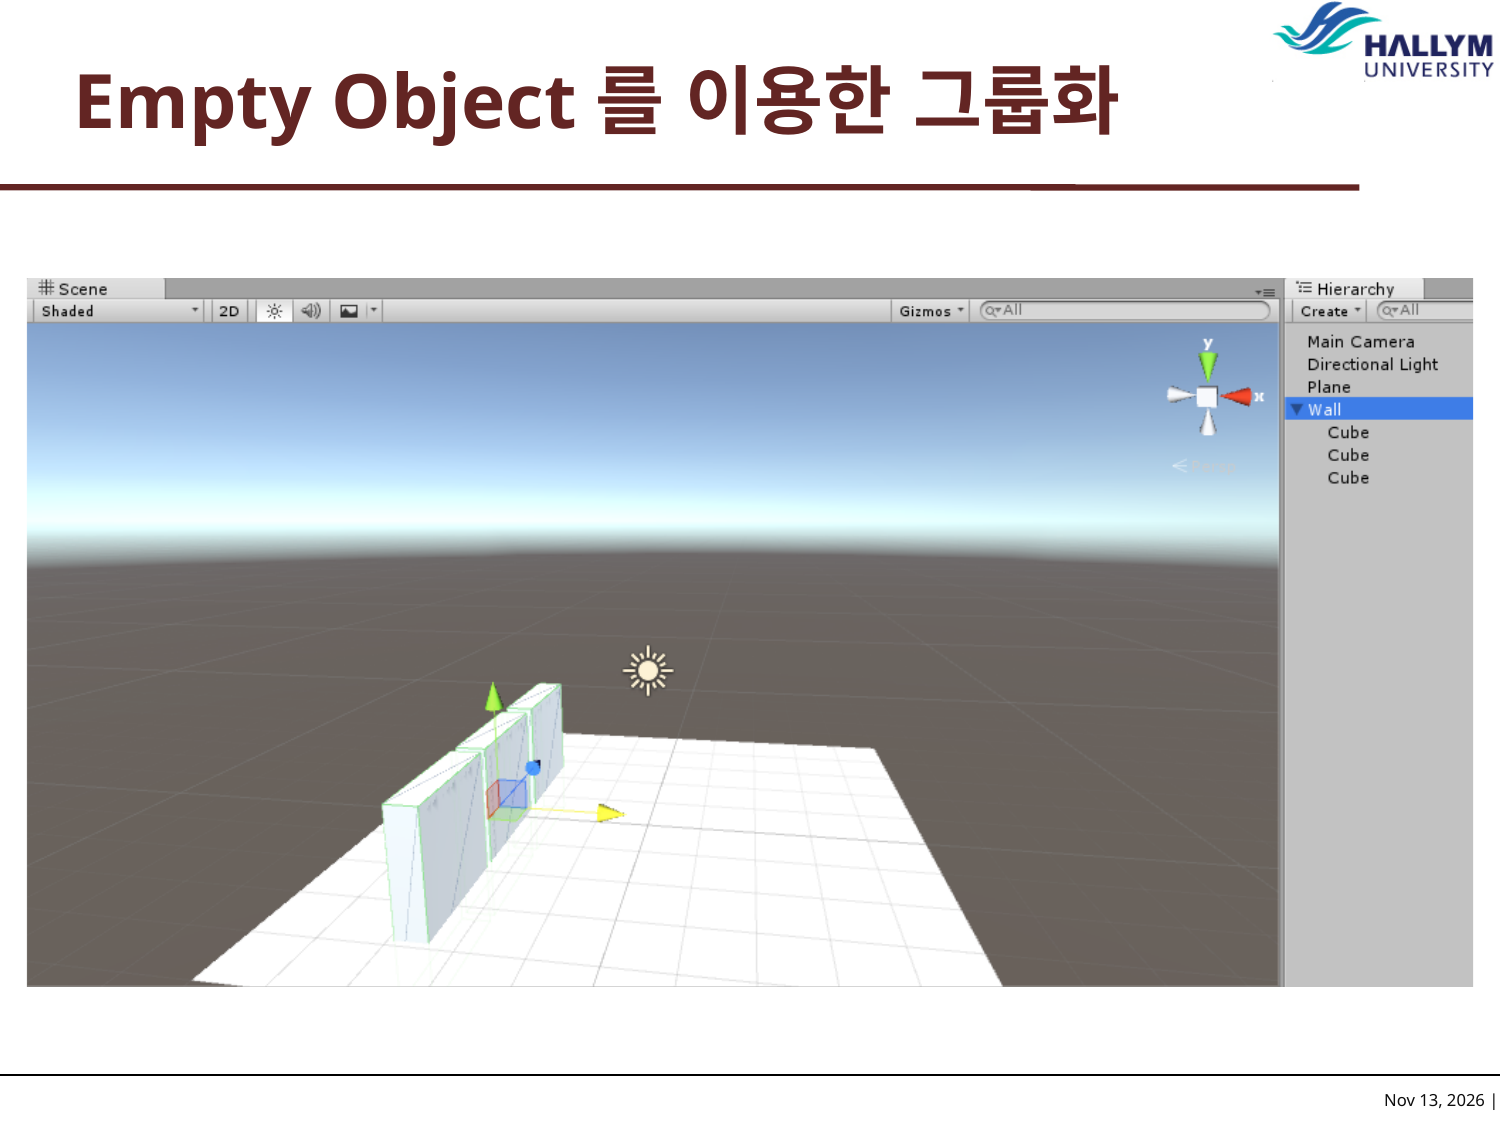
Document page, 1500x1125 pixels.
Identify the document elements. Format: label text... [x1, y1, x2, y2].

picture [26, 278, 1474, 987]
title Empty Object를 이용한 그룹화 [44, 33, 1395, 164]
picture [1269, 0, 1500, 82]
